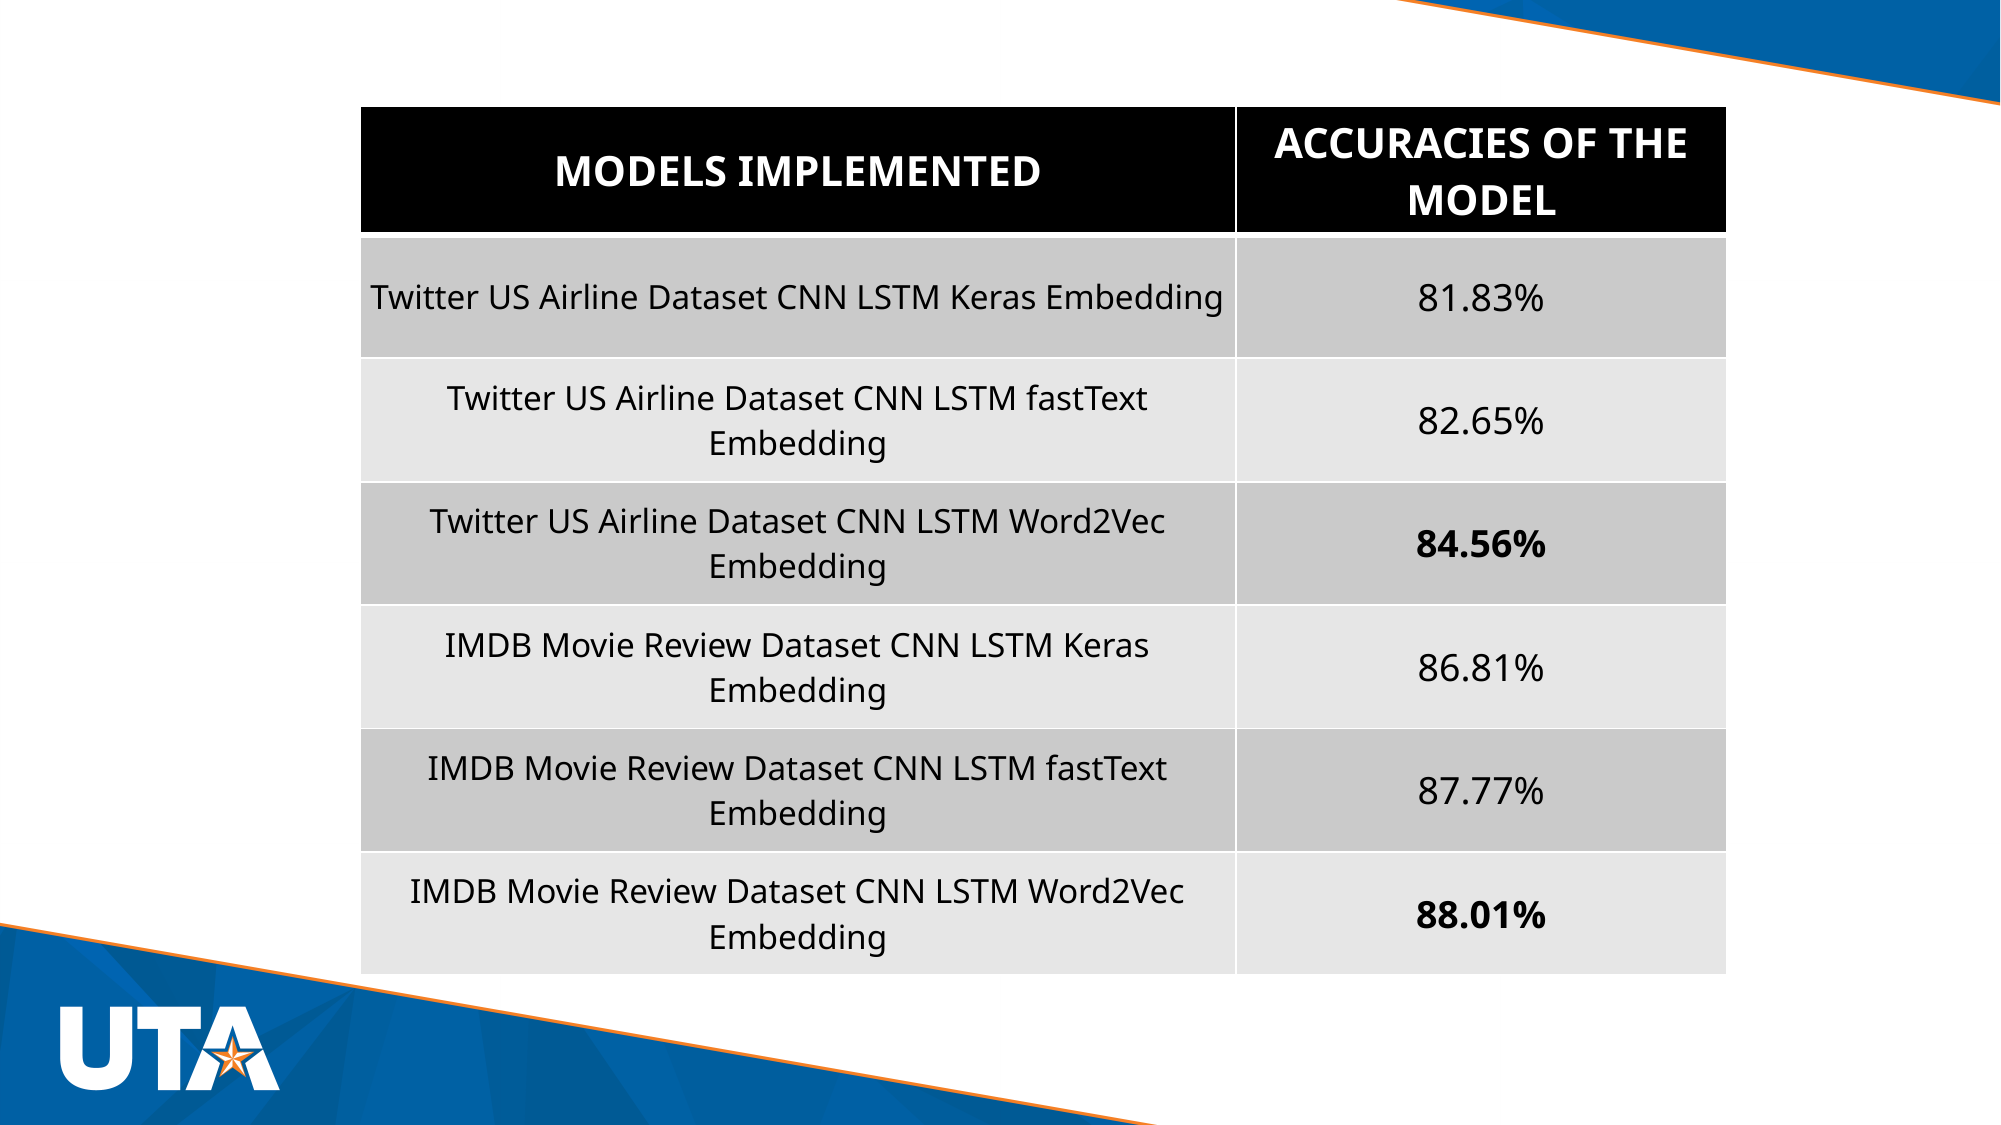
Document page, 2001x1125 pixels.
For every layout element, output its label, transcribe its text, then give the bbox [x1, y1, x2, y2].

table_cell IMDB Movie Review Dataset CNN LSTM fastText Embedding [361, 729, 1235, 851]
table_cell 81.83% [1237, 238, 1726, 357]
table_header ACCURACIES OF THE MODEL [1237, 107, 1726, 232]
table_cell IMDB Movie Review Dataset CNN LSTM Word2Vec Embedding [361, 853, 1235, 974]
table_cell 84.56% [1237, 483, 1726, 604]
table_header MODELS IMPLEMENTED [361, 107, 1235, 232]
table_cell 86.81% [1237, 606, 1726, 728]
table_cell Twitter US Airline Dataset CNN LSTM Keras Embedding [361, 238, 1235, 357]
table_cell Twitter US Airline Dataset CNN LSTM fastText Embedding [361, 359, 1235, 481]
picture [0, 0, 2001, 1125]
table_cell IMDB Movie Review Dataset CNN LSTM Keras Embedding [361, 606, 1235, 728]
table_cell 82.65% [1237, 359, 1726, 481]
table_cell Twitter US Airline Dataset CNN LSTM Word2Vec Embedding [361, 483, 1235, 604]
table_cell 88.01% [1237, 853, 1726, 974]
table_cell 87.77% [1237, 729, 1726, 851]
